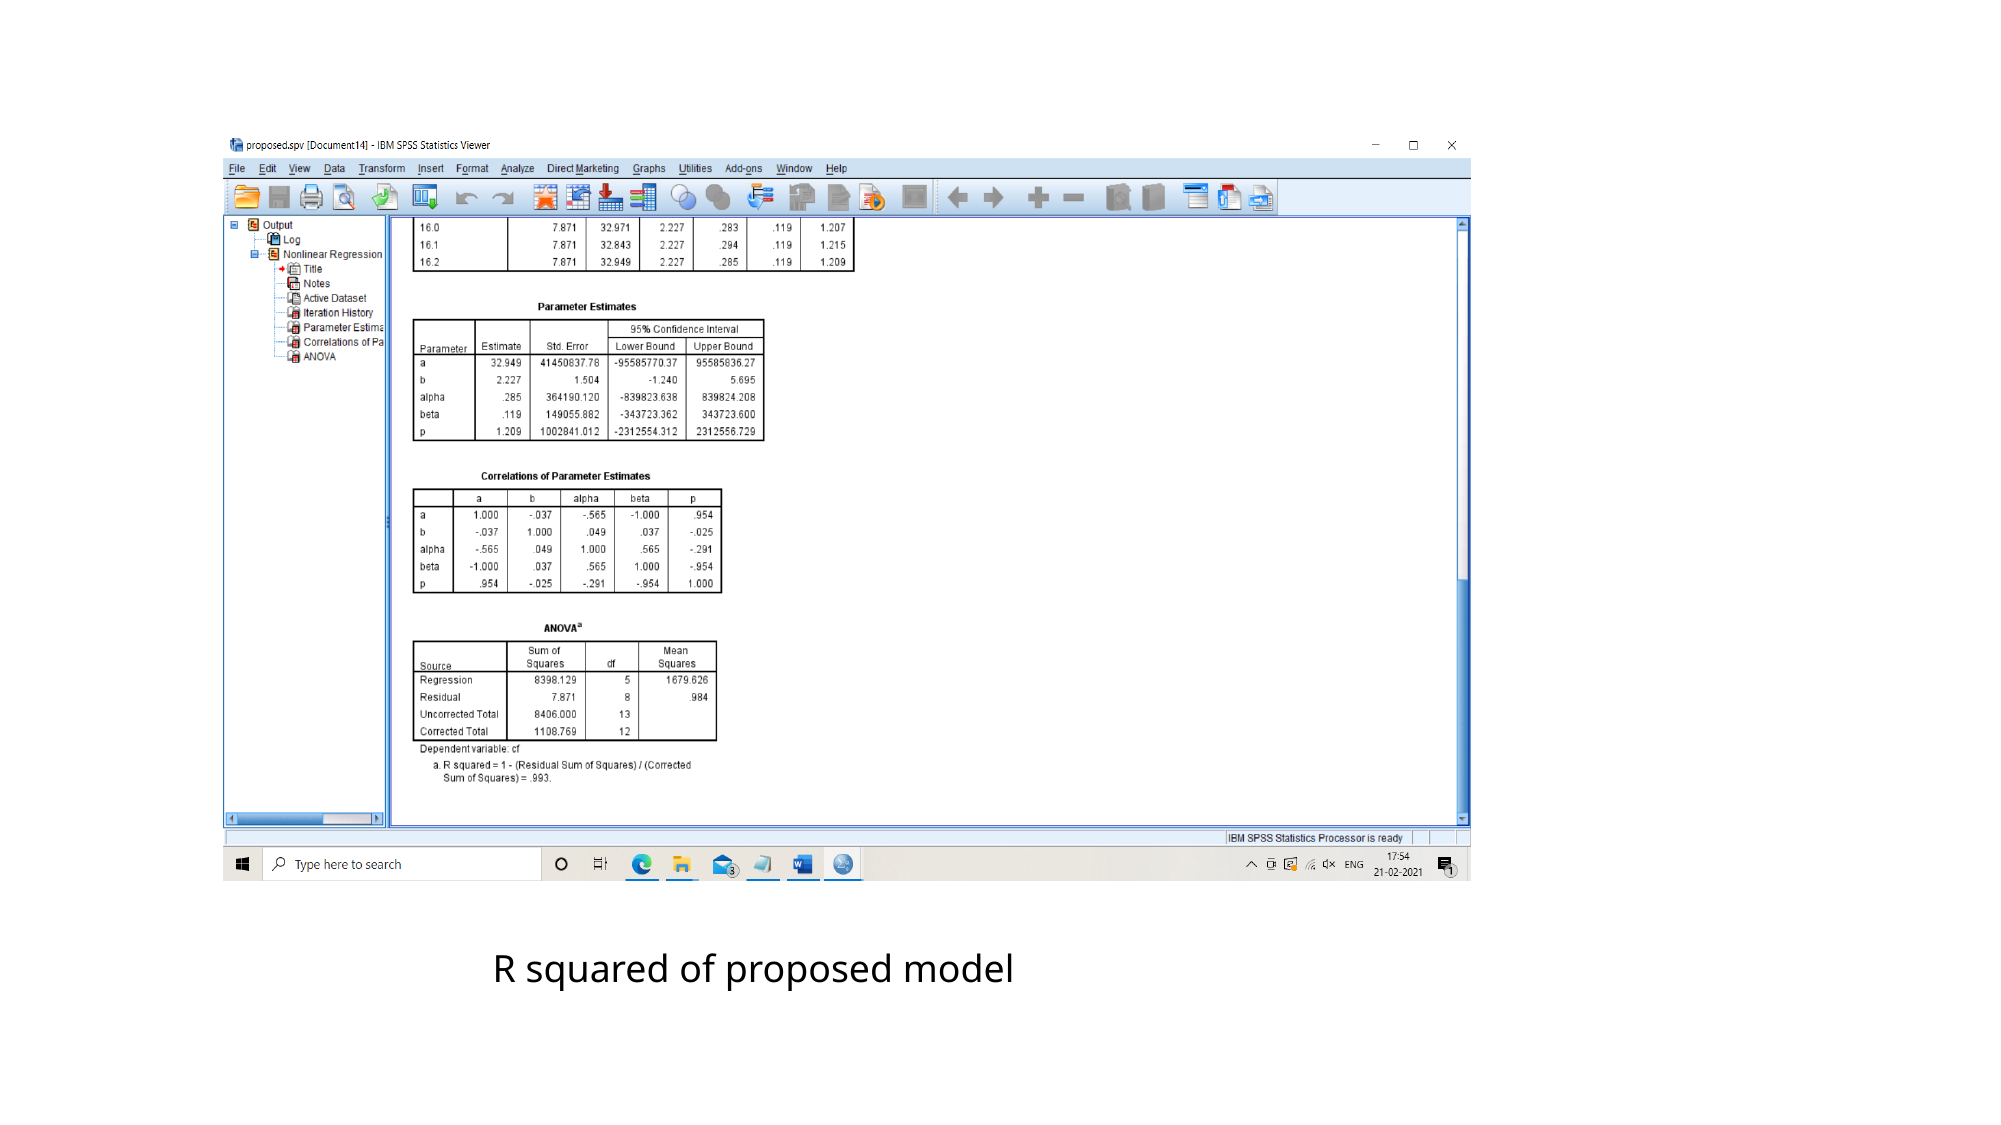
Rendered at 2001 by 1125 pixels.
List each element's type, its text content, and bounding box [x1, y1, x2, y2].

text_box R squared of proposed model [477, 938, 1165, 1043]
picture [223, 138, 1471, 881]
